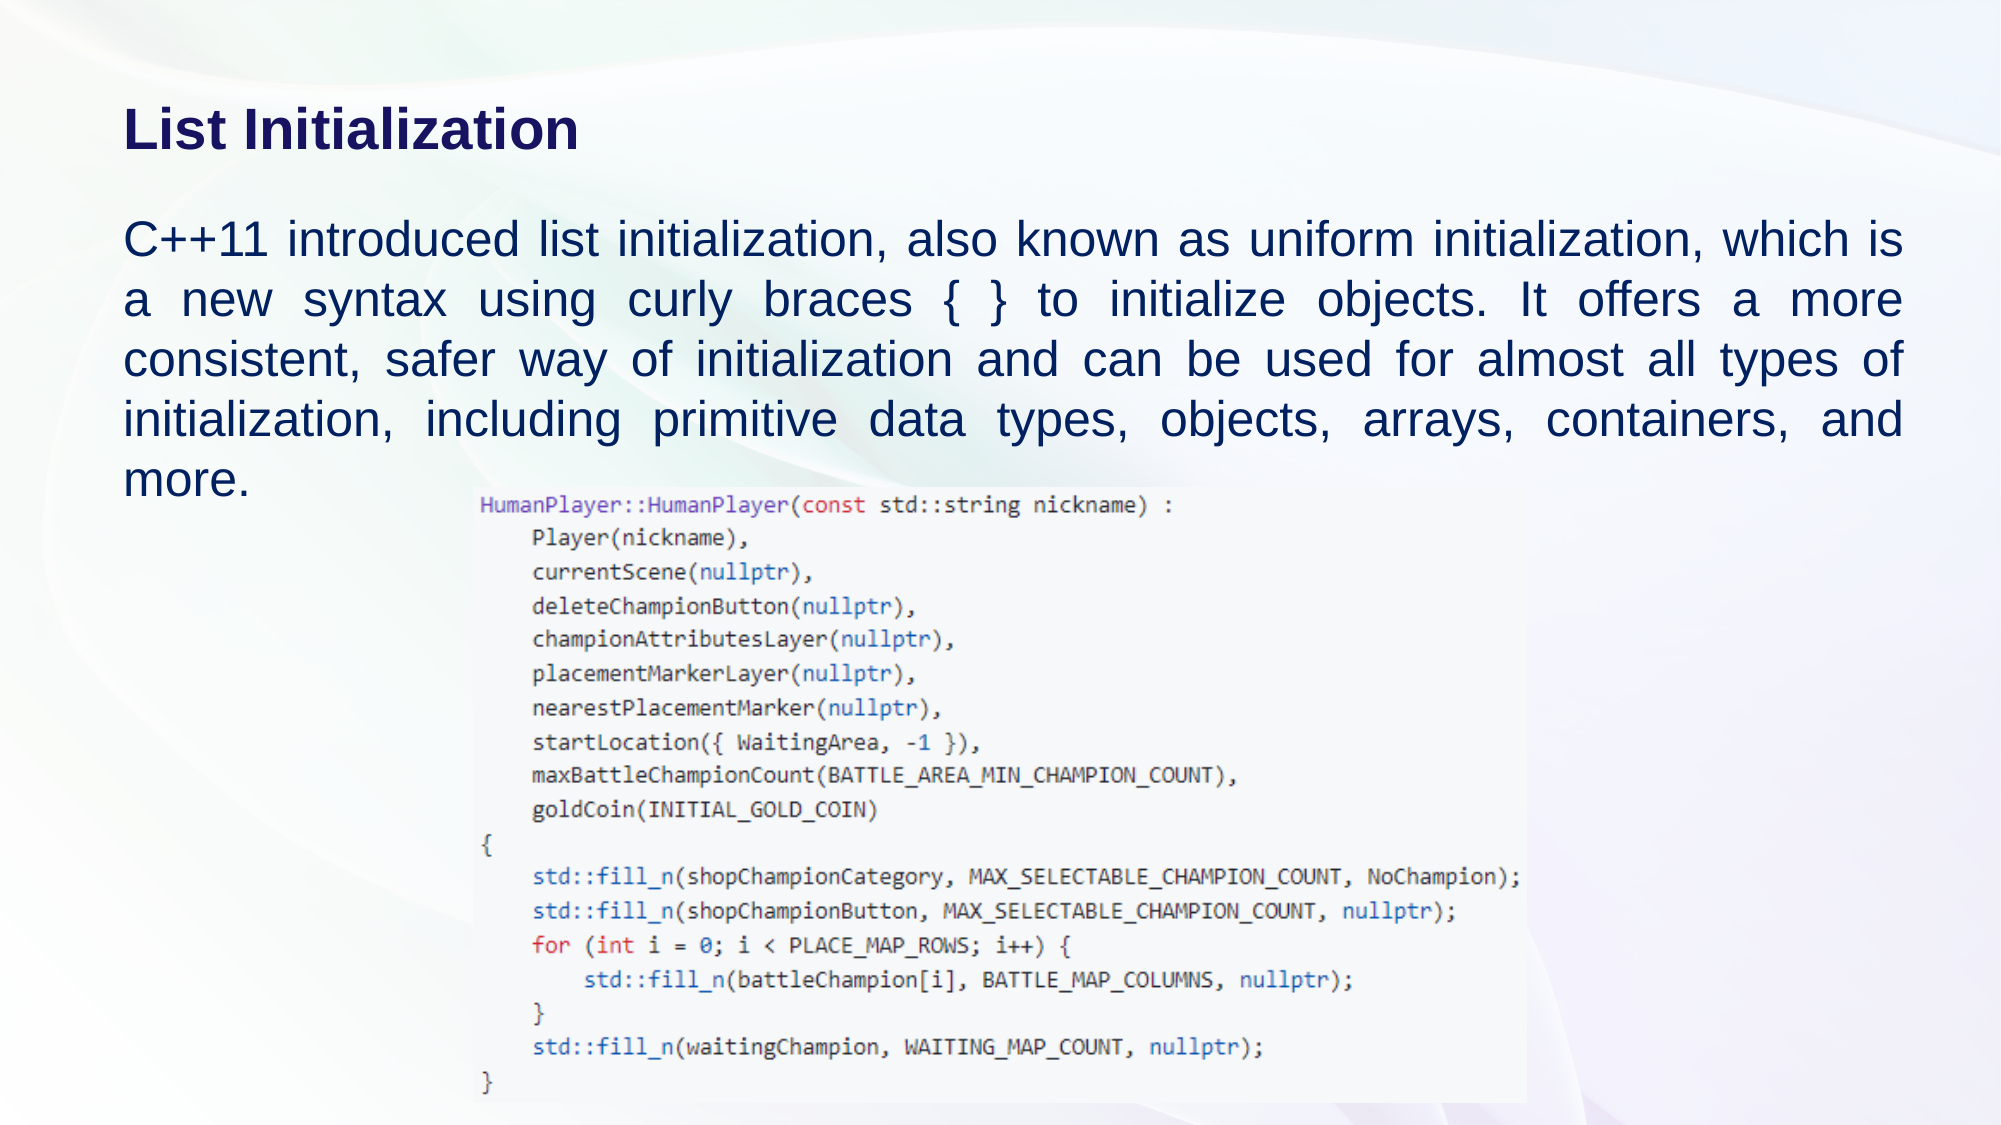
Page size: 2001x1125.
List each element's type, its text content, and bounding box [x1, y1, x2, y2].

title List Initialization [108, 0, 1890, 169]
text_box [108, 199, 1920, 1103]
